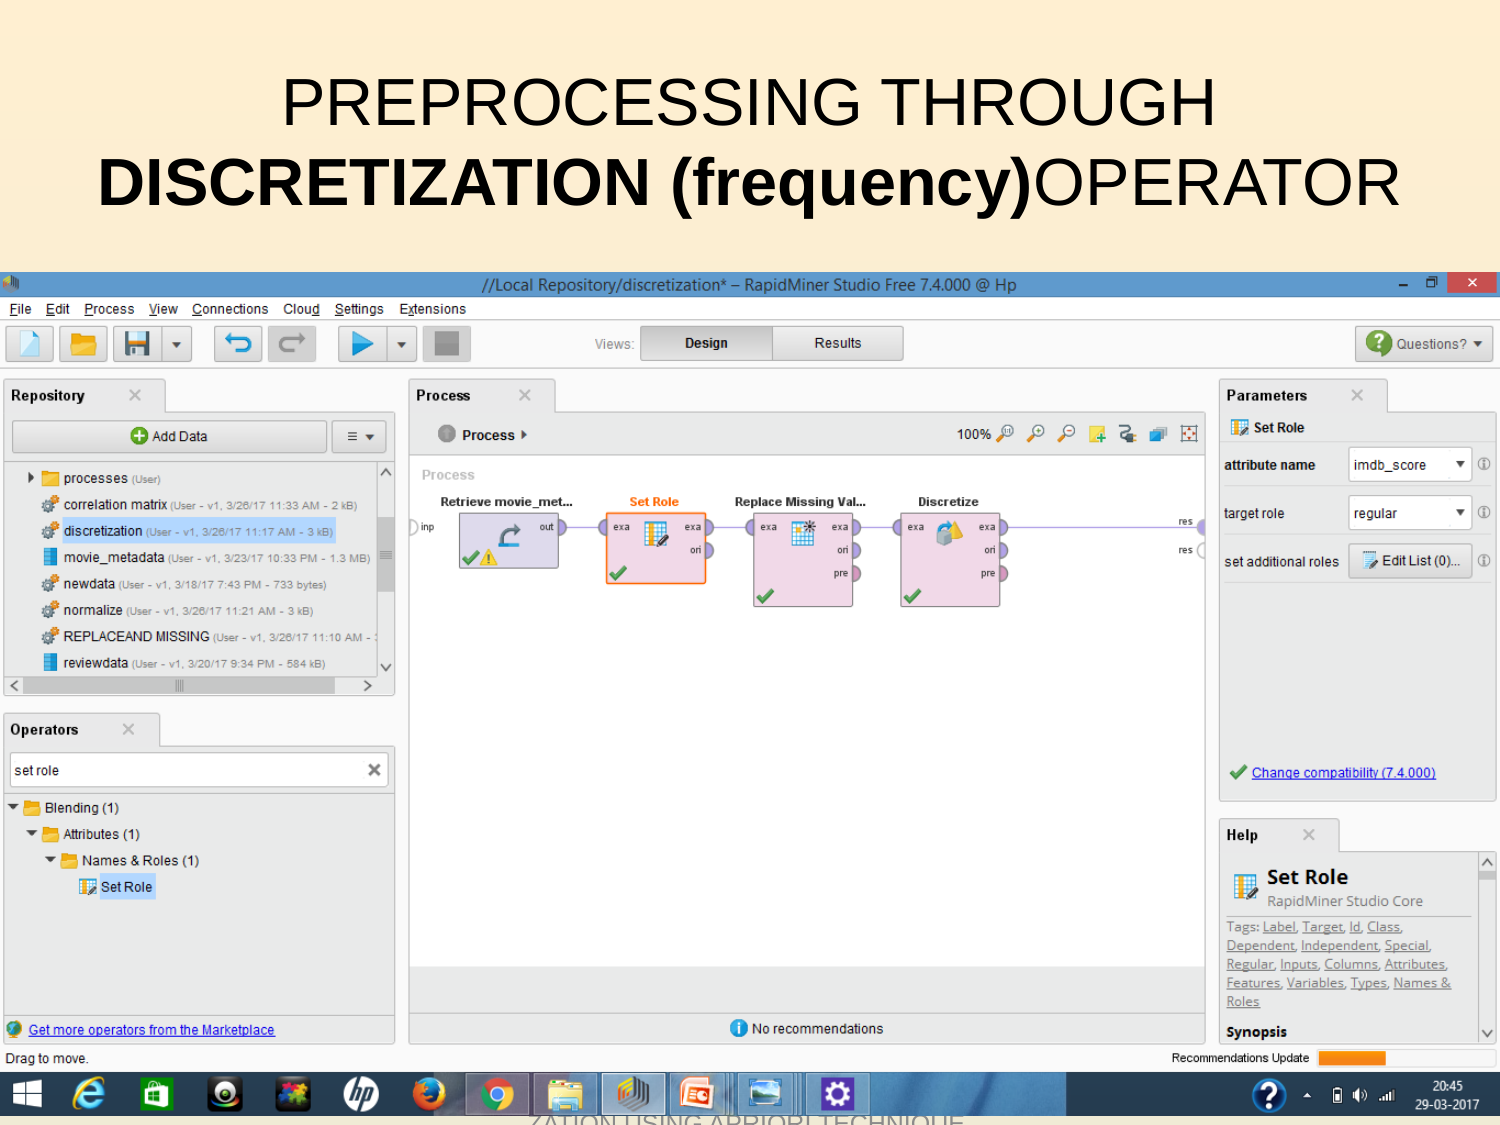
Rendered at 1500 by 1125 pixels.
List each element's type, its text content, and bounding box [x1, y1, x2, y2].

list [0, 271, 1500, 1116]
title PREPROCESSING THROUGH DISCRETIZATION (frequency)OPERATOR [75, 45, 1425, 233]
